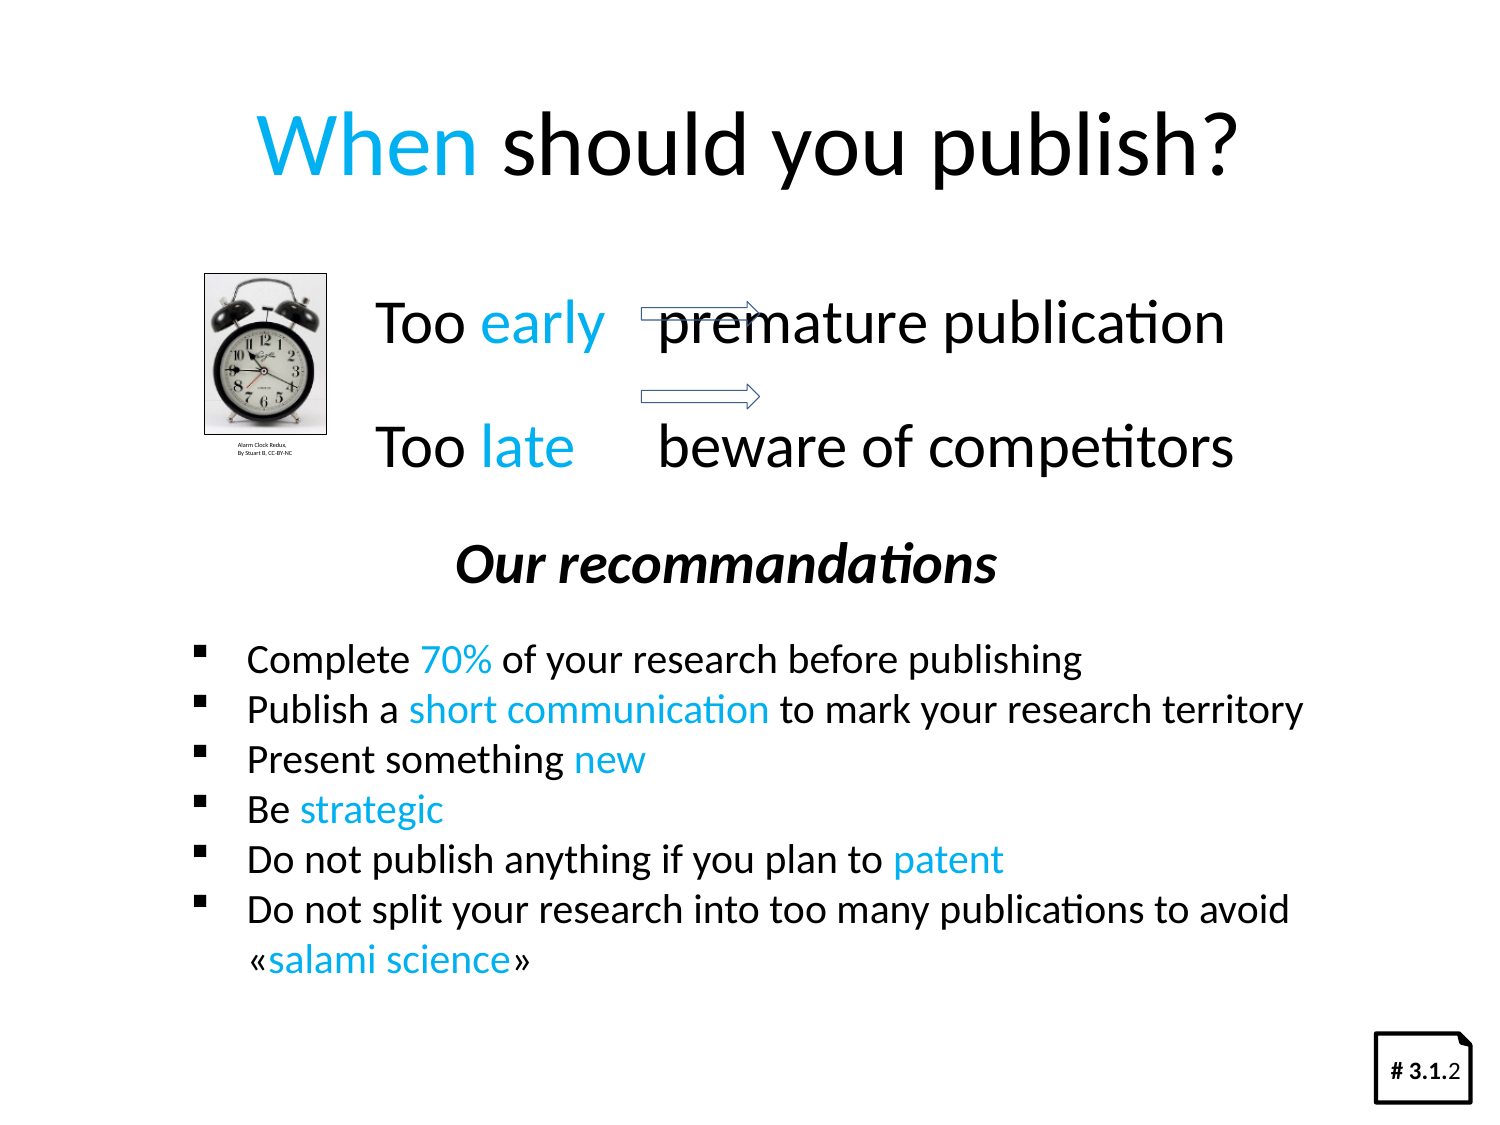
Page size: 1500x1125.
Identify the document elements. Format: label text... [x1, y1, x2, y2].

picture [203, 273, 327, 434]
text_box [639, 299, 762, 329]
text_box Complete 70% of your research before publishing Publish a short communication to mark your research territory Present something new Be strategic Do not publish anything if you plan to patent Do not split your research into too many publications to avoid «salami science» [175, 601, 1330, 990]
text_box Alarm Clock Redux, By Stuart B, CC-BY-NC [223, 442, 308, 464]
text_box [1373, 1031, 1473, 1105]
text_box [639, 382, 762, 411]
text_box # 3.1.2 [1376, 1046, 1483, 1092]
text_box Our recommandations [431, 517, 1022, 603]
list Too early premature publication Too late beware of competitors [360, 273, 1341, 492]
title When should you publish? [75, 45, 1425, 233]
